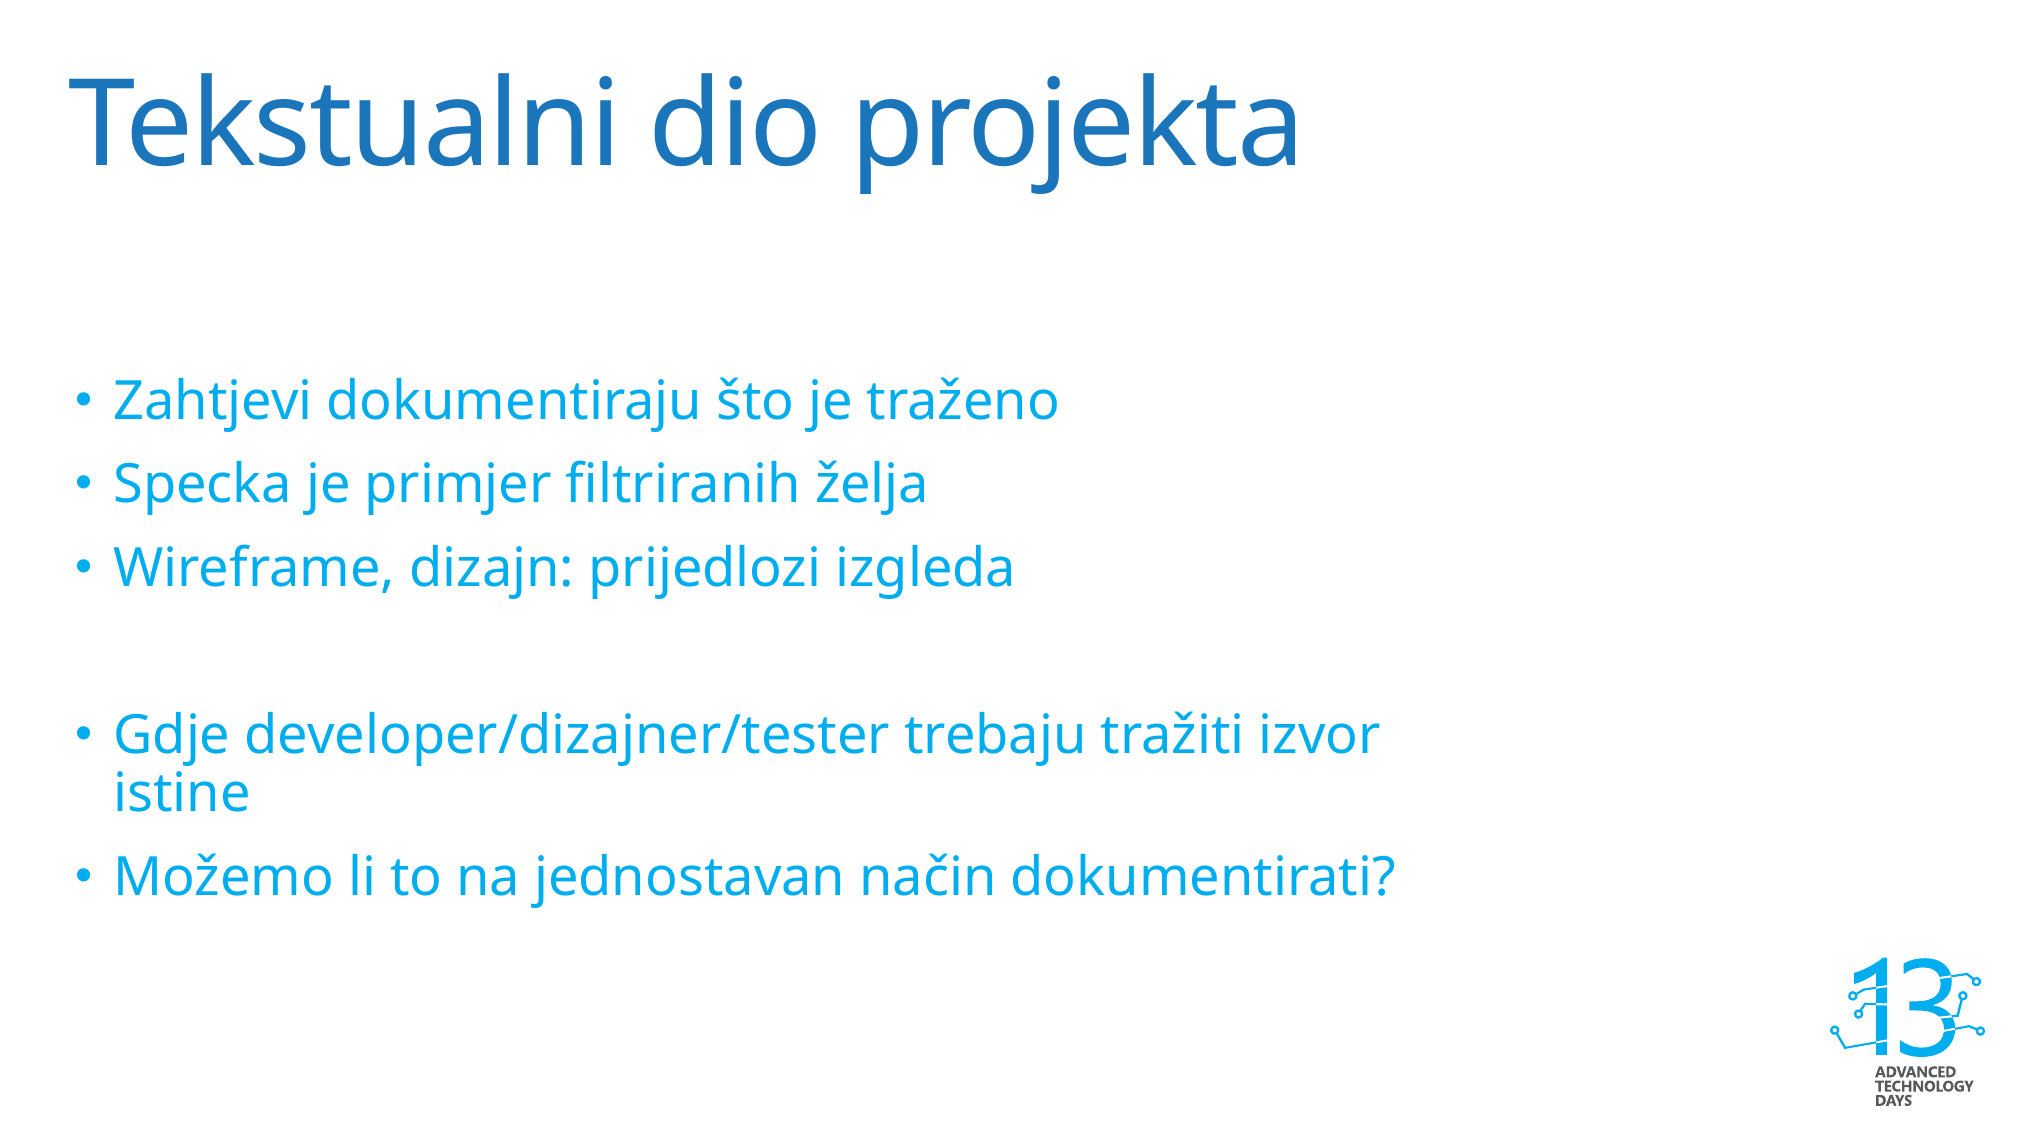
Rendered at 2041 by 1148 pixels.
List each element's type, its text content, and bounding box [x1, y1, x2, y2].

title Tekstualni dio projekta [45, 43, 1546, 224]
list Zahtjevi dokumentiraju što je traženo Specka je primjer filtriranih želja Wireframe, dizajn: prijedlozi izgleda Gdje developer/dizajner/tester trebaju tražiti izvor istine Možemo li to na jednostavan način dokumentirati? [45, 348, 1546, 1019]
